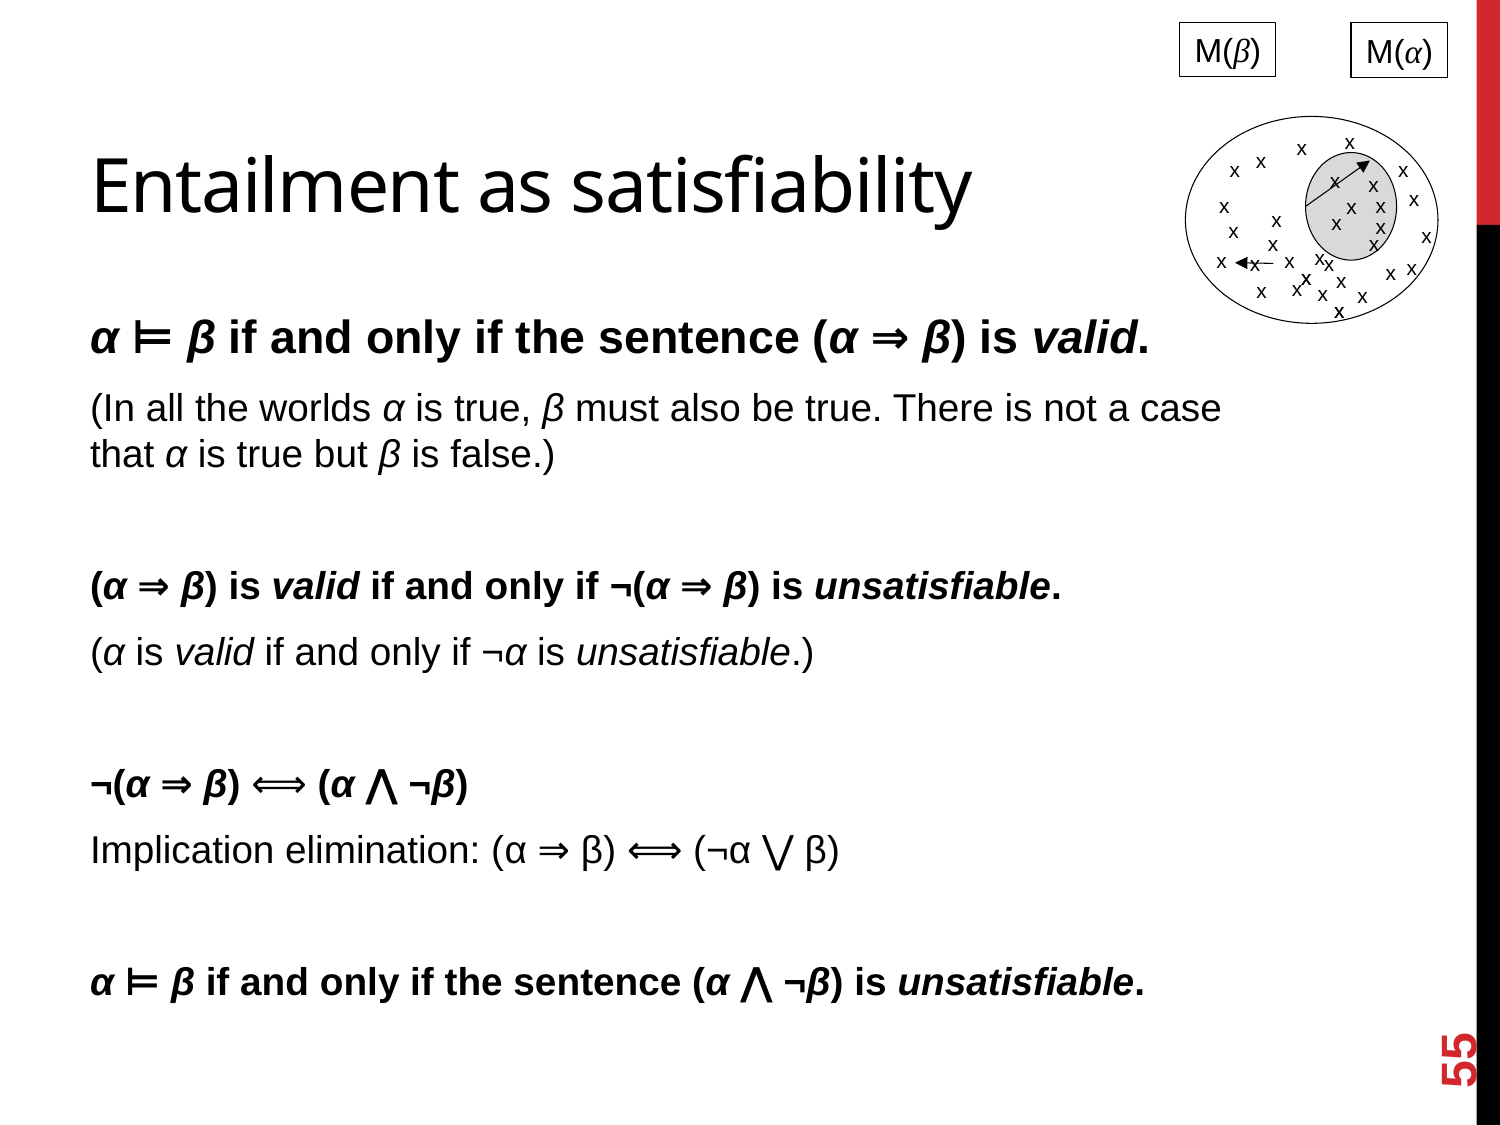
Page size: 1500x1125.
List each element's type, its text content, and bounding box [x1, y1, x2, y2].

text_box 55 [1418, 887, 1479, 1104]
list α ⊨ β if and only if the sentence (α ⇒ β) is valid. (In all the worlds α is true, β must also be true. There is not a case that α is true but β is false.) (α ⇒ β) is valid if and only if ¬(α ⇒ β) is unsatisfiable. (α is valid if and only if ¬α is unsatisfiable.) ¬(α ⇒ β) ⟺ (α ⋀ ¬β) Implication elimination: (α ⇒ β) ⟺ (¬α ⋁ β) α ⊨ β if and only if the sentence (α ⋀ ¬β) is unsatisfiable. [75, 299, 1243, 1025]
title Entailment as satisfiability [75, 25, 1177, 235]
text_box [1178, 21, 1450, 331]
